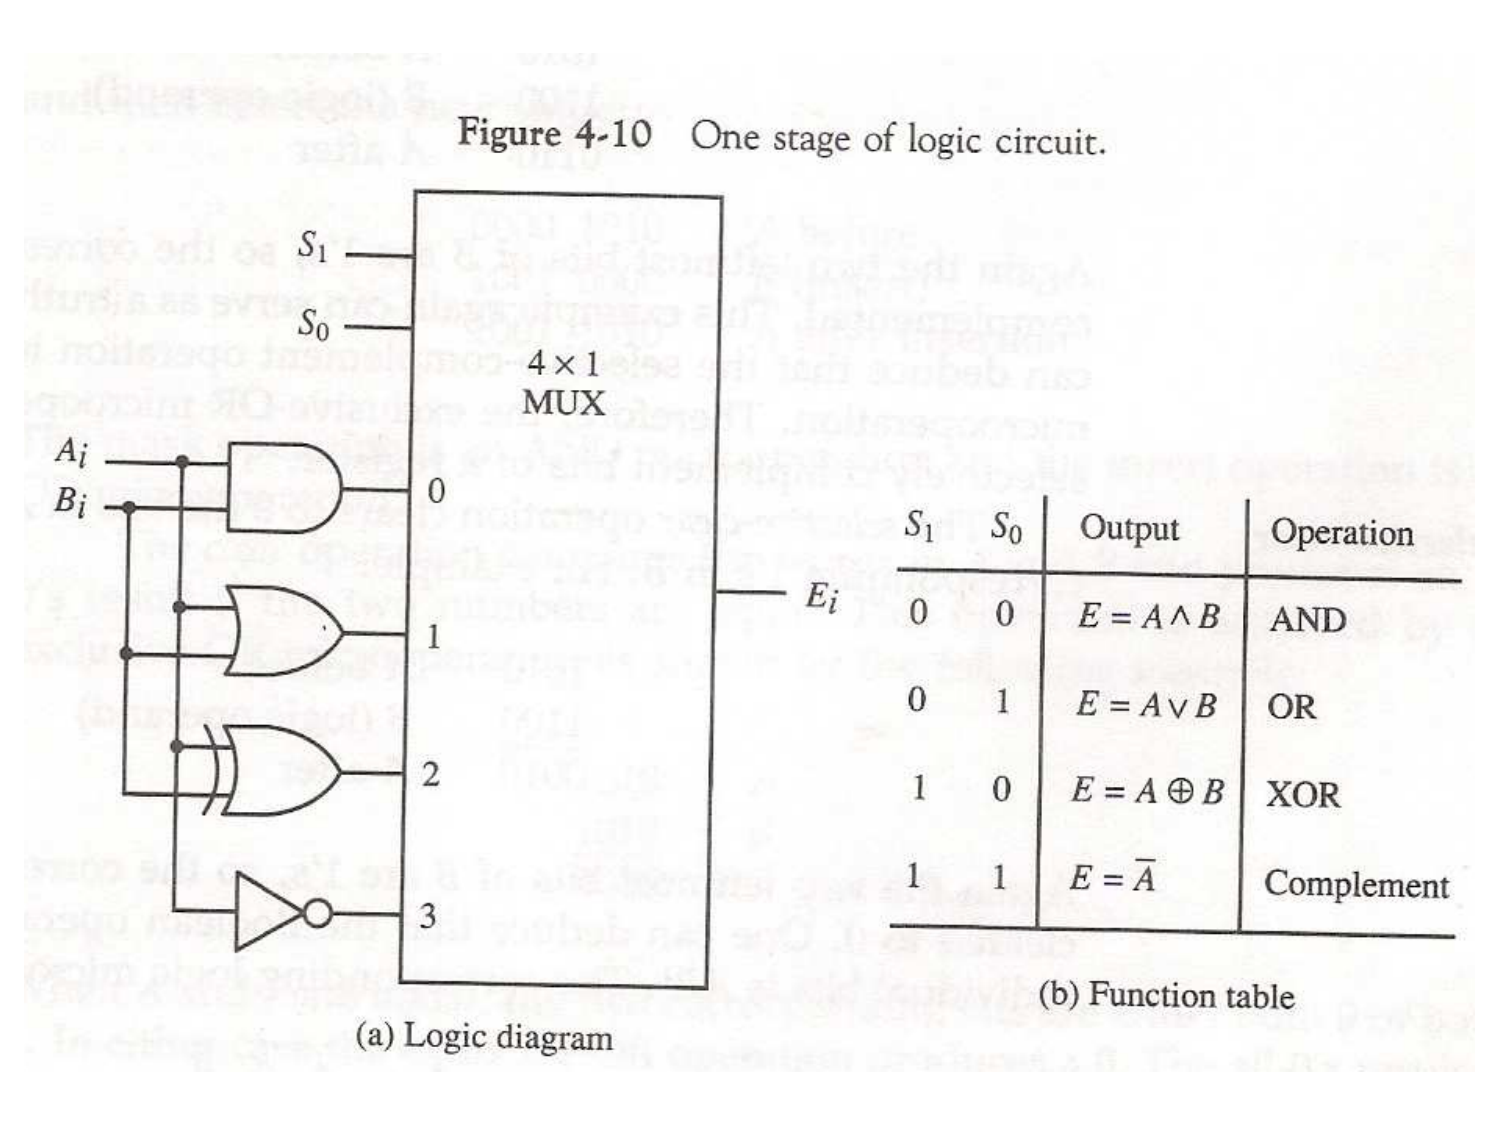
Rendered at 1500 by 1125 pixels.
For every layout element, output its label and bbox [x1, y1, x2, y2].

picture [24, 52, 1476, 1073]
